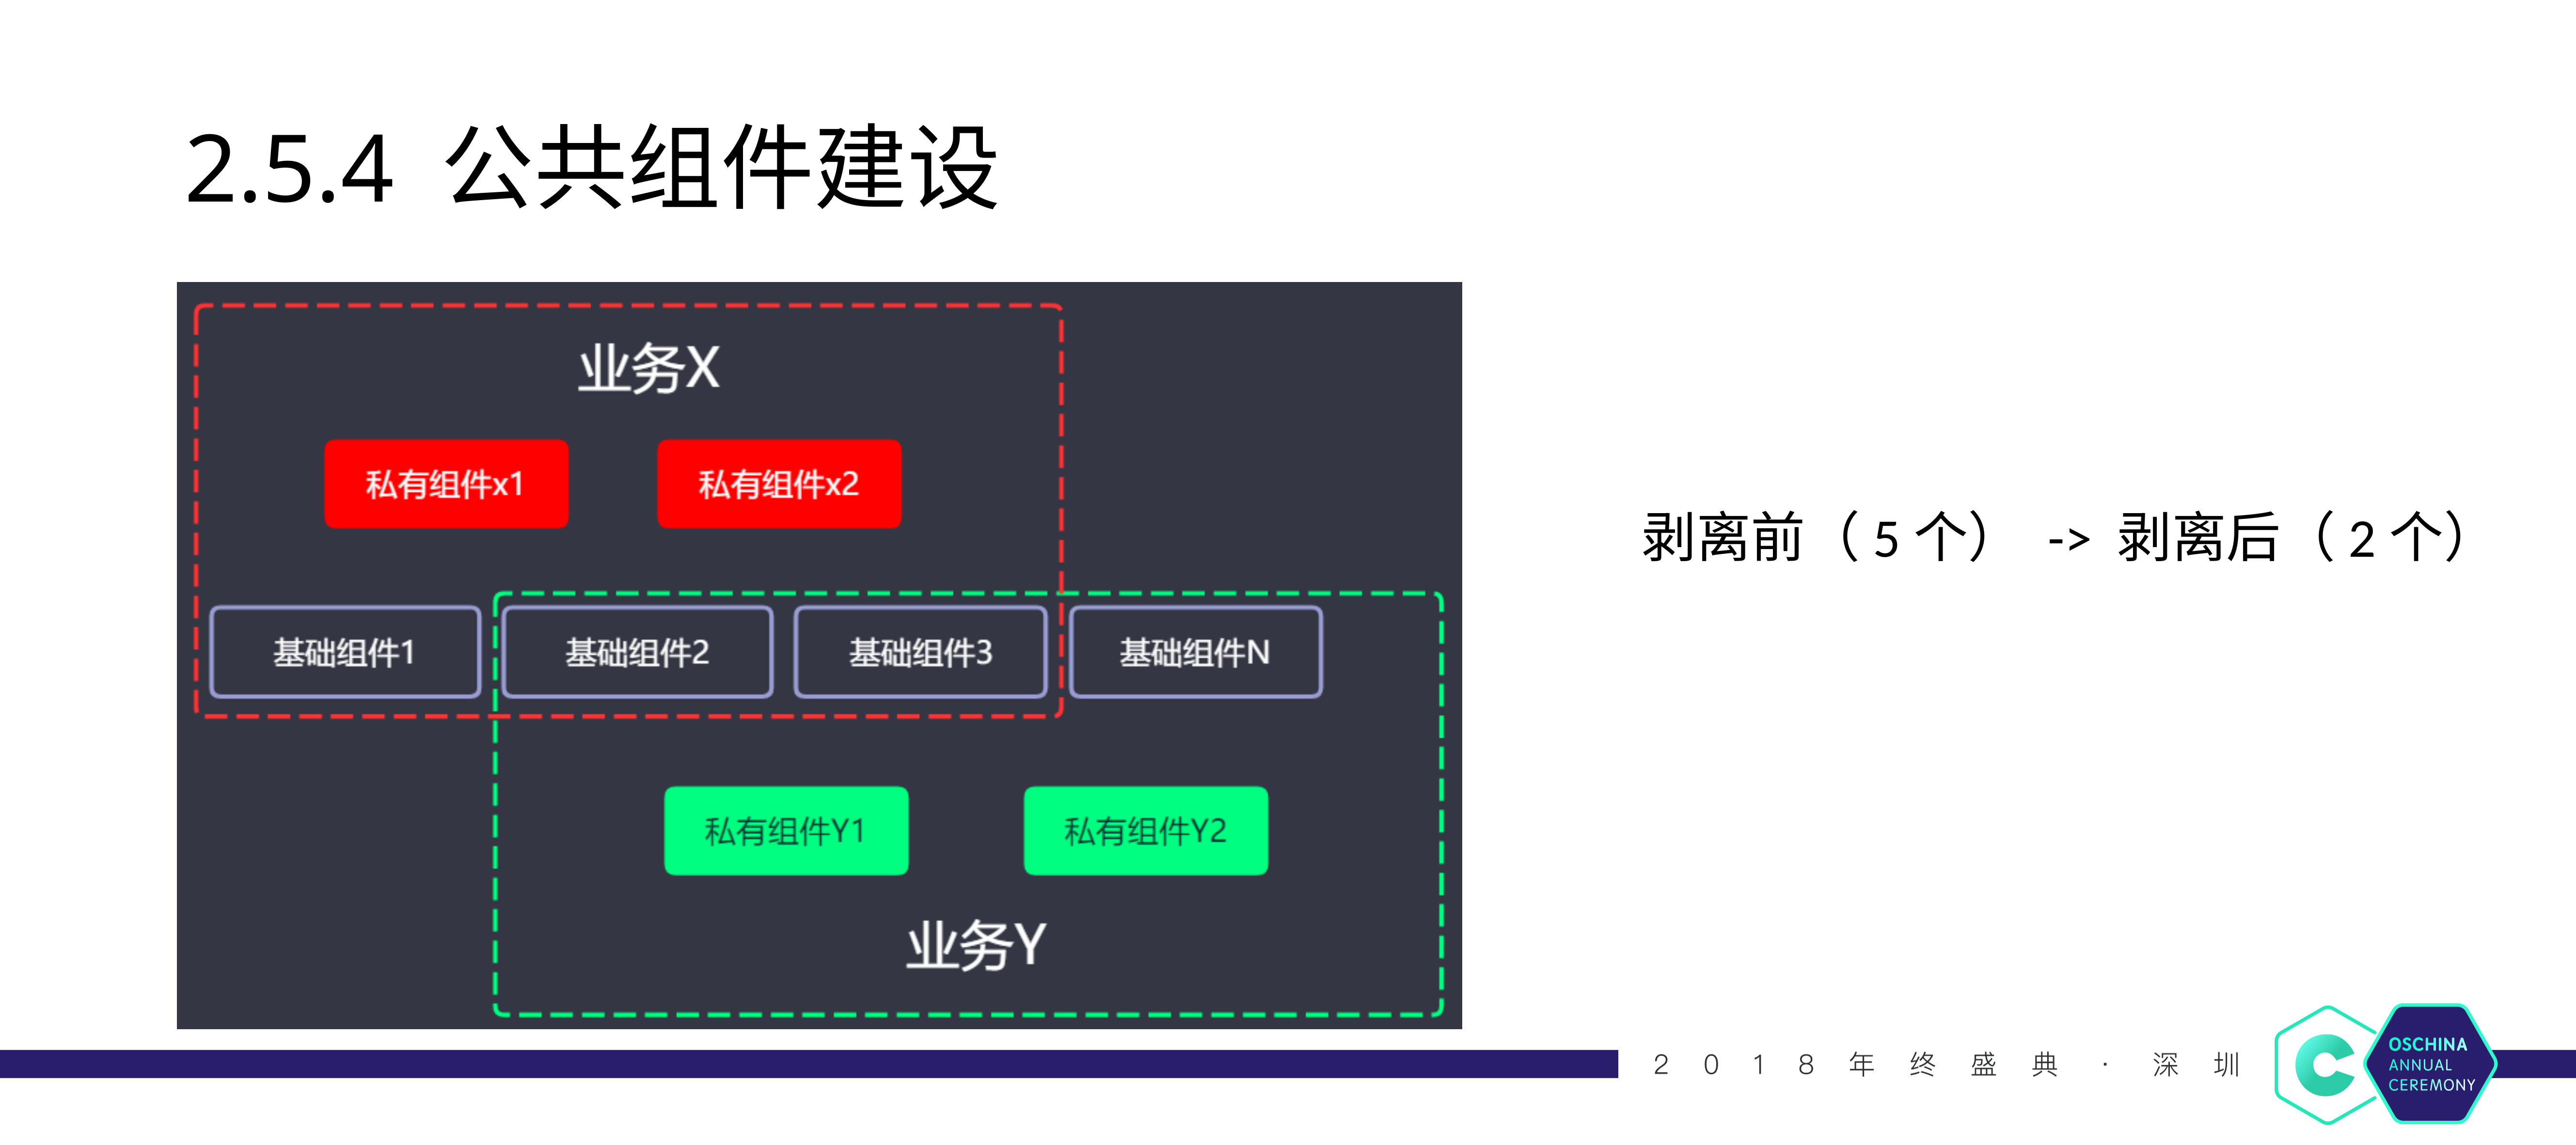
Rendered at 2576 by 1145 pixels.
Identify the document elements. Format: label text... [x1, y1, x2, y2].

text_box 剥离前（5个） -> 剥离后（2个） [1634, 499, 2506, 572]
title 2.5.4 公共组件建设 [177, 61, 2399, 282]
picture [0, 0, 2576, 1145]
